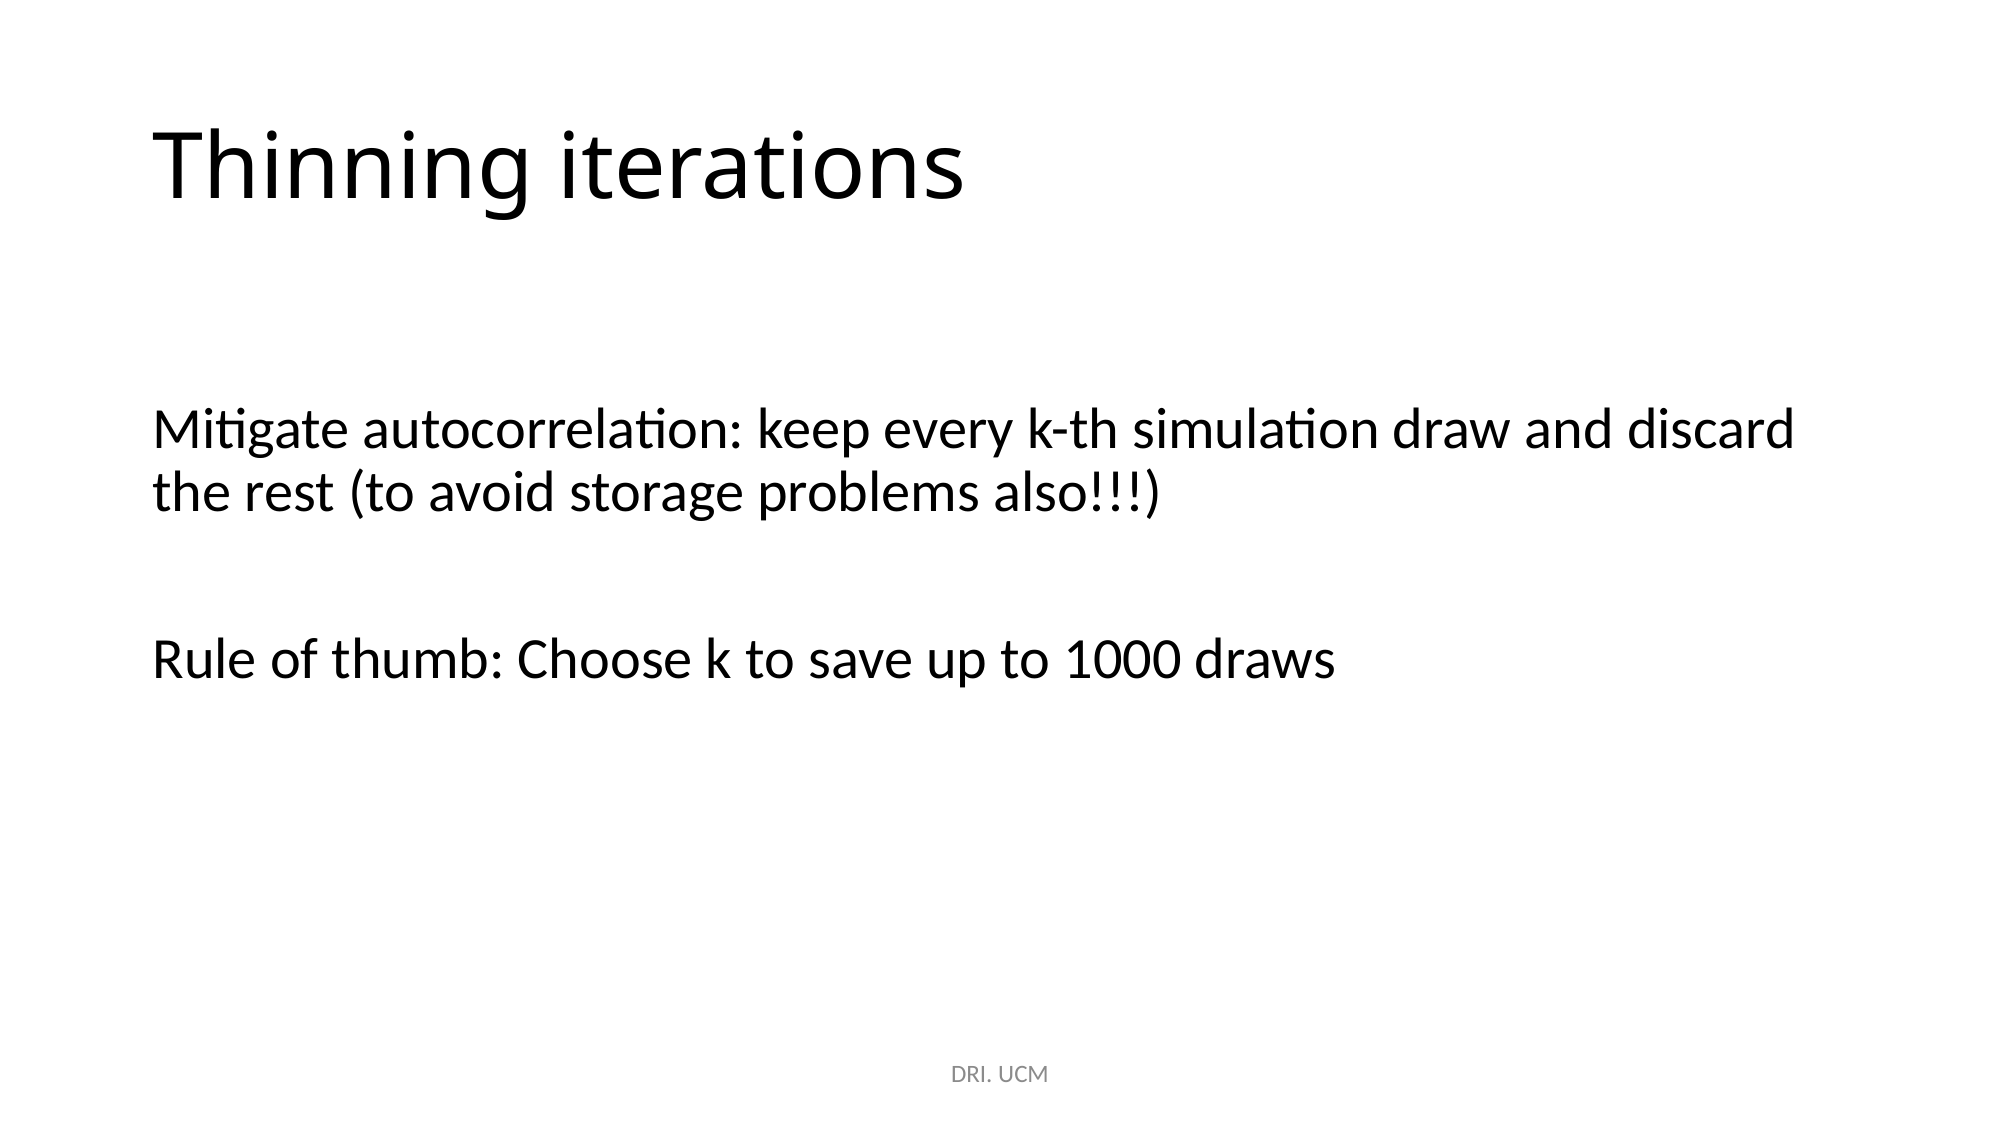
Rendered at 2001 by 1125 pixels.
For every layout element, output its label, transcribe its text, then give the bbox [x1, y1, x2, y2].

footer DRI. UCM [662, 1042, 1338, 1103]
title Thinning iterations [137, 59, 1863, 278]
list Mitigate autocorrelation: keep every k-th simulation draw and discard the rest (to avoid storage problems also!!!) Rule of thumb: Choose k to save up to 1000 draws [137, 299, 1863, 1014]
